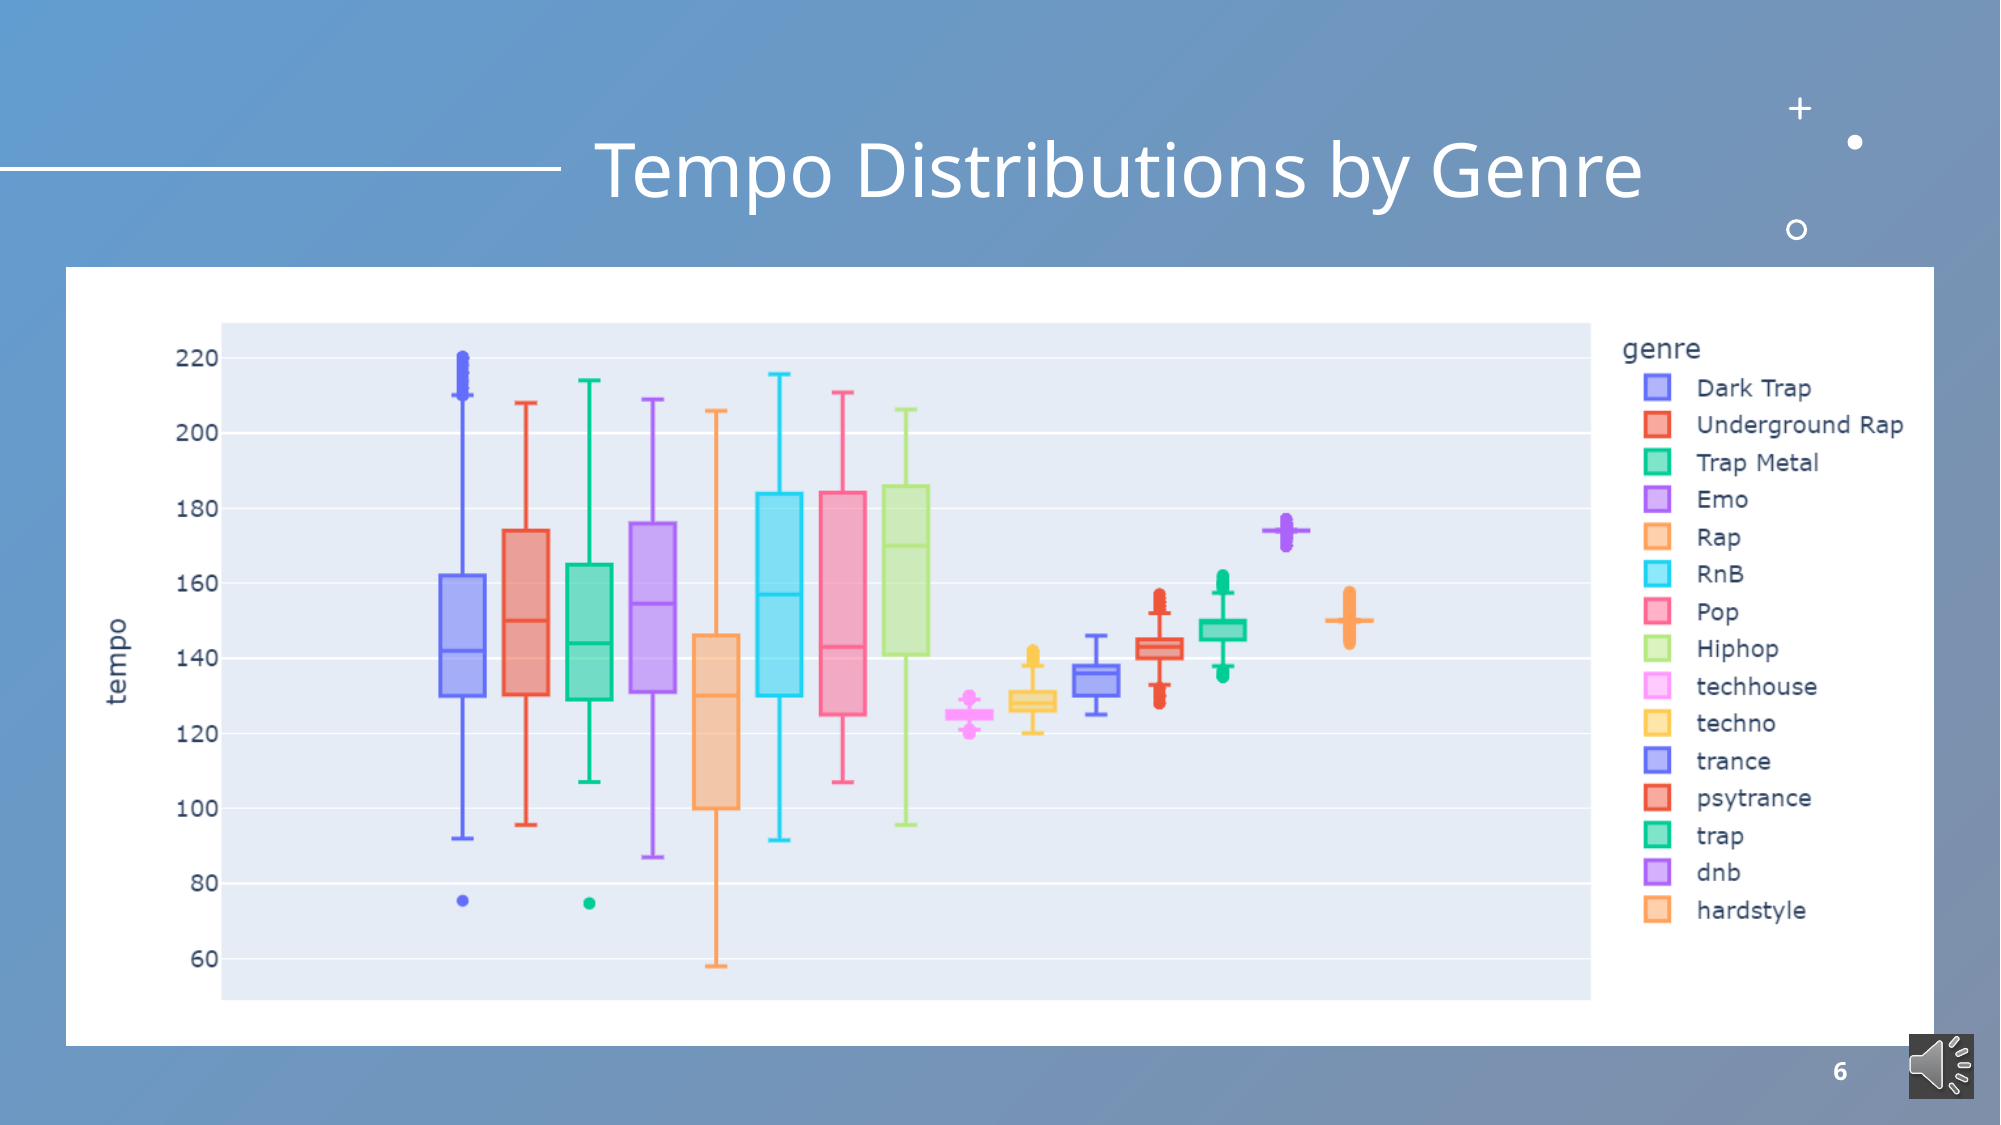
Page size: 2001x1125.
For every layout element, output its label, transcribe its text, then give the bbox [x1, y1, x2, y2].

text_box [0, 0, 2000, 1125]
text_box [1847, 134, 1863, 150]
text_box [1788, 97, 1812, 120]
text_box [1786, 219, 1808, 241]
picture [66, 267, 1975, 1100]
text_box Tempo Distributions by Genre [579, 115, 1774, 221]
slide_number 6 [1412, 1046, 1863, 1103]
